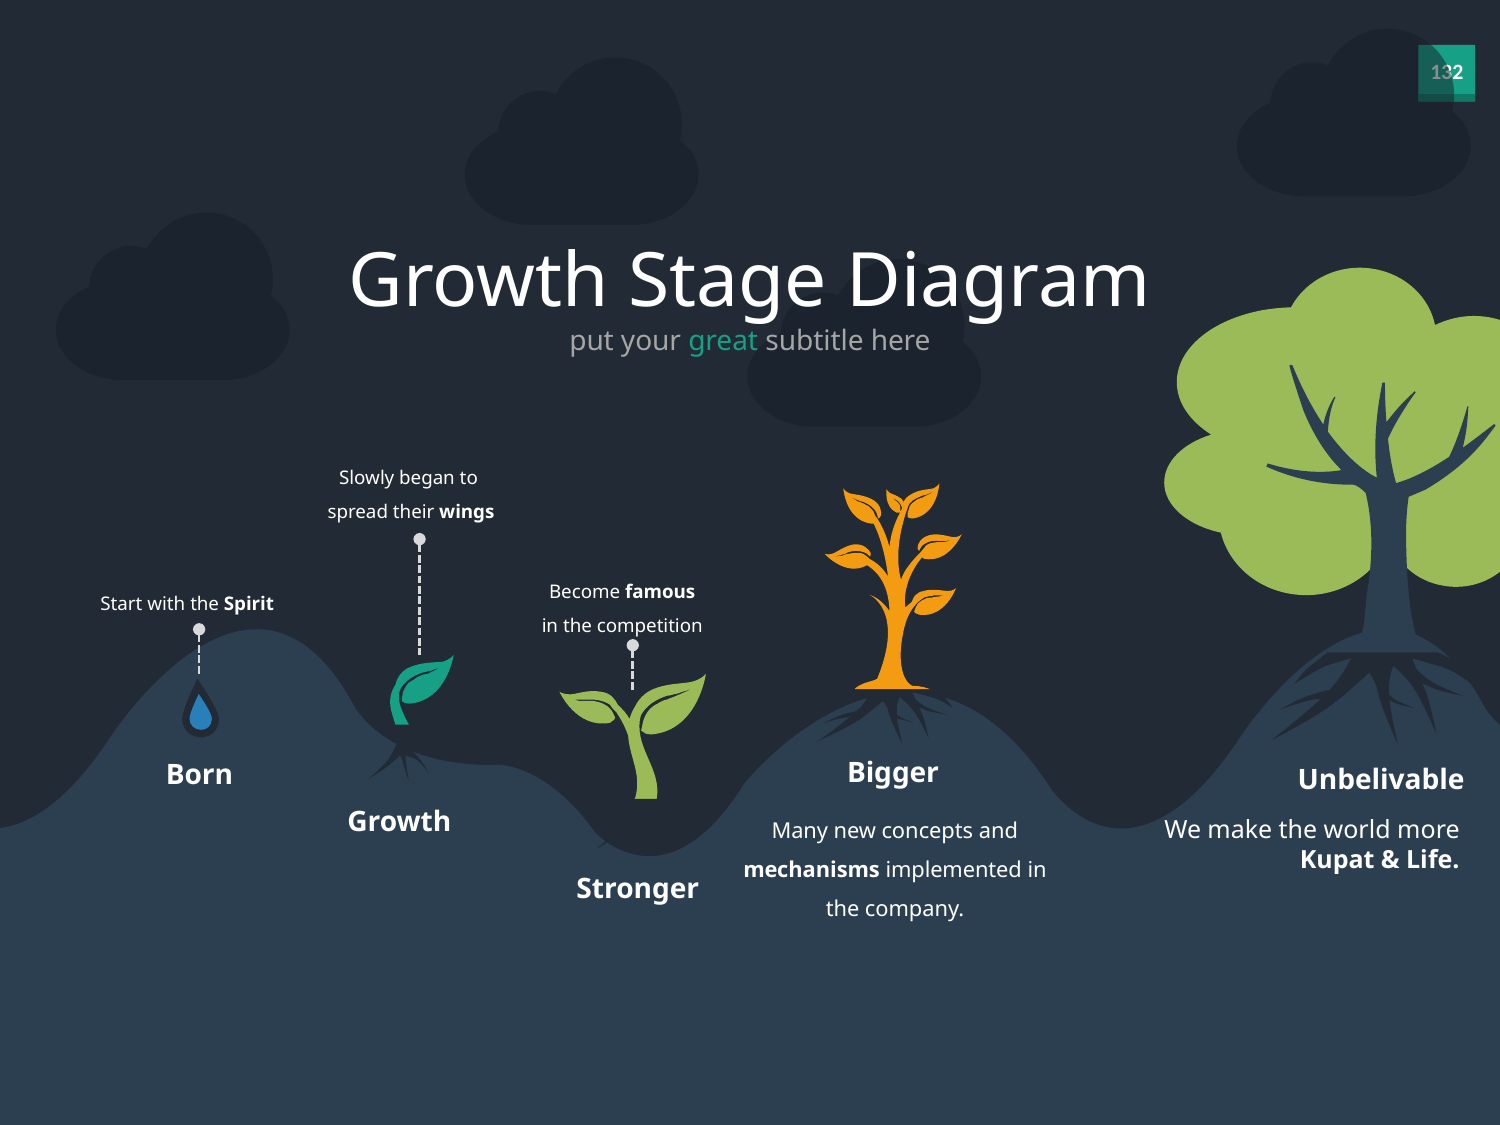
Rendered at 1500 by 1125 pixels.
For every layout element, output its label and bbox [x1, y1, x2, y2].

text_box [0, 28, 1500, 1125]
